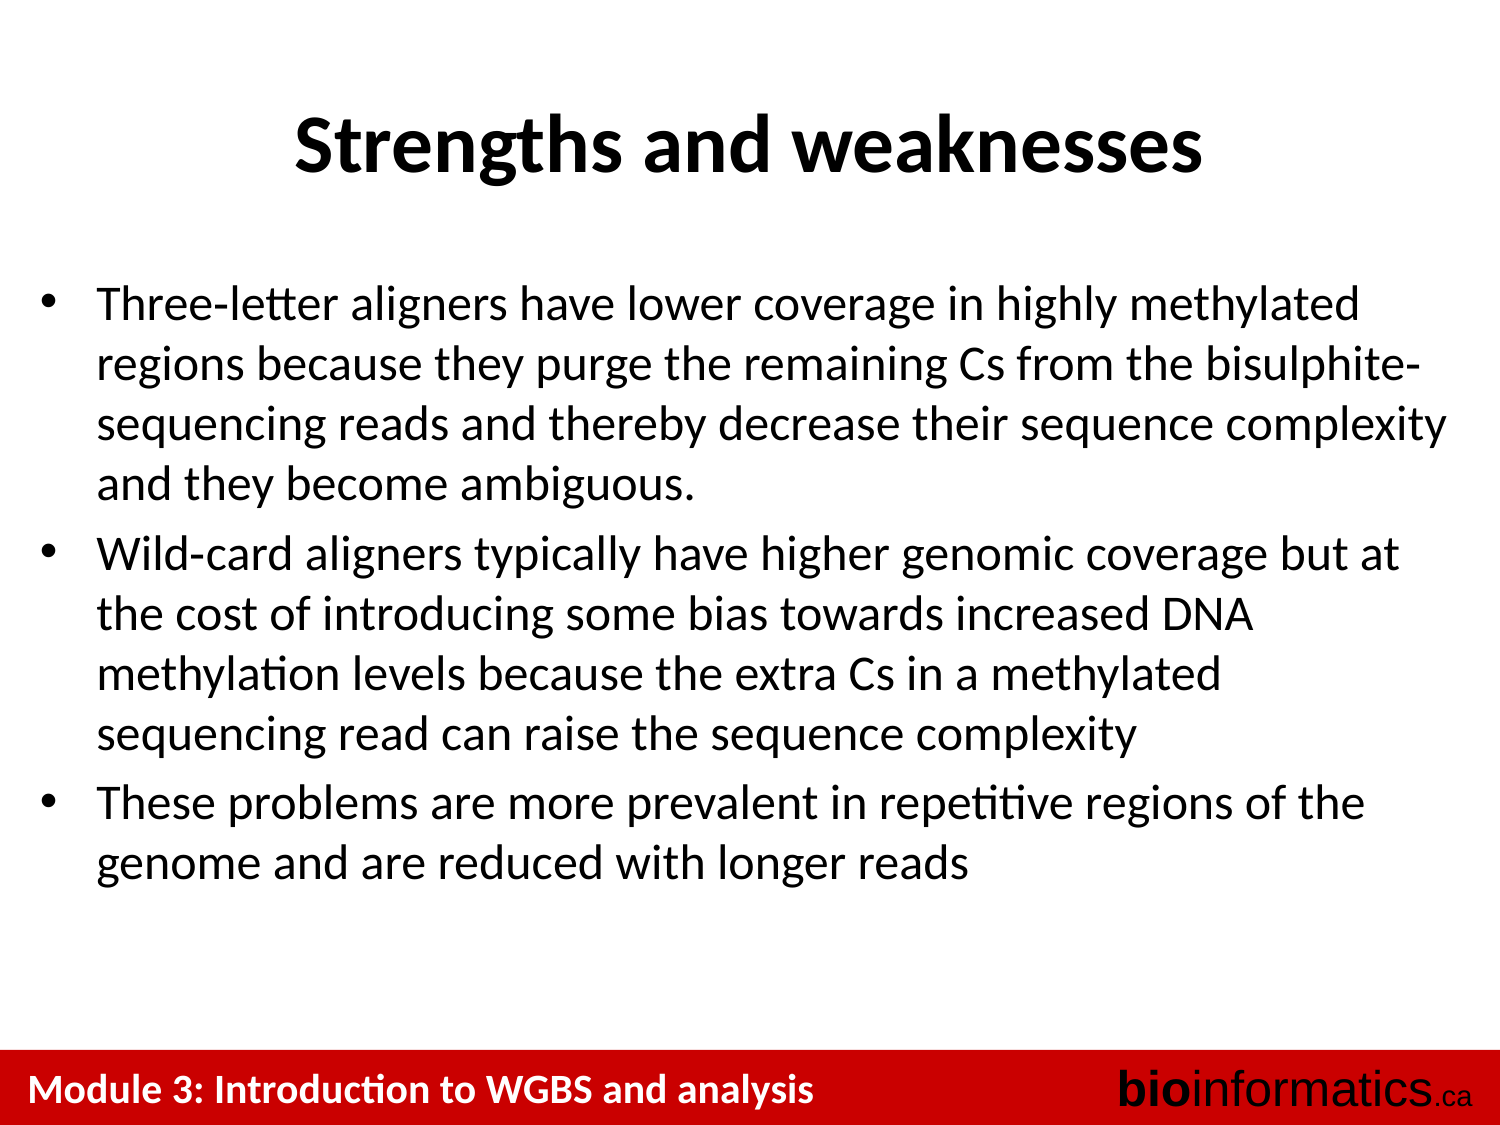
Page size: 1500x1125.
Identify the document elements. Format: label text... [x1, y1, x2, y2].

title Strengths and weaknesses [24, 45, 1475, 233]
list Three‐letter aligners have lower coverage in highly methylated regions because they purge the remaining Cs from the bisulphite‐sequencing reads and thereby decrease their sequence complexity and they become ambiguous. Wild‐card aligners typically have higher genomic coverage but at the cost of introducing some bias towards increased DNA methylation levels because the extra Cs in a methylated sequencing read can raise the sequence complexity These problems are more prevalent in repetitive regions of the genome and are reduced with longer reads [24, 262, 1475, 1038]
